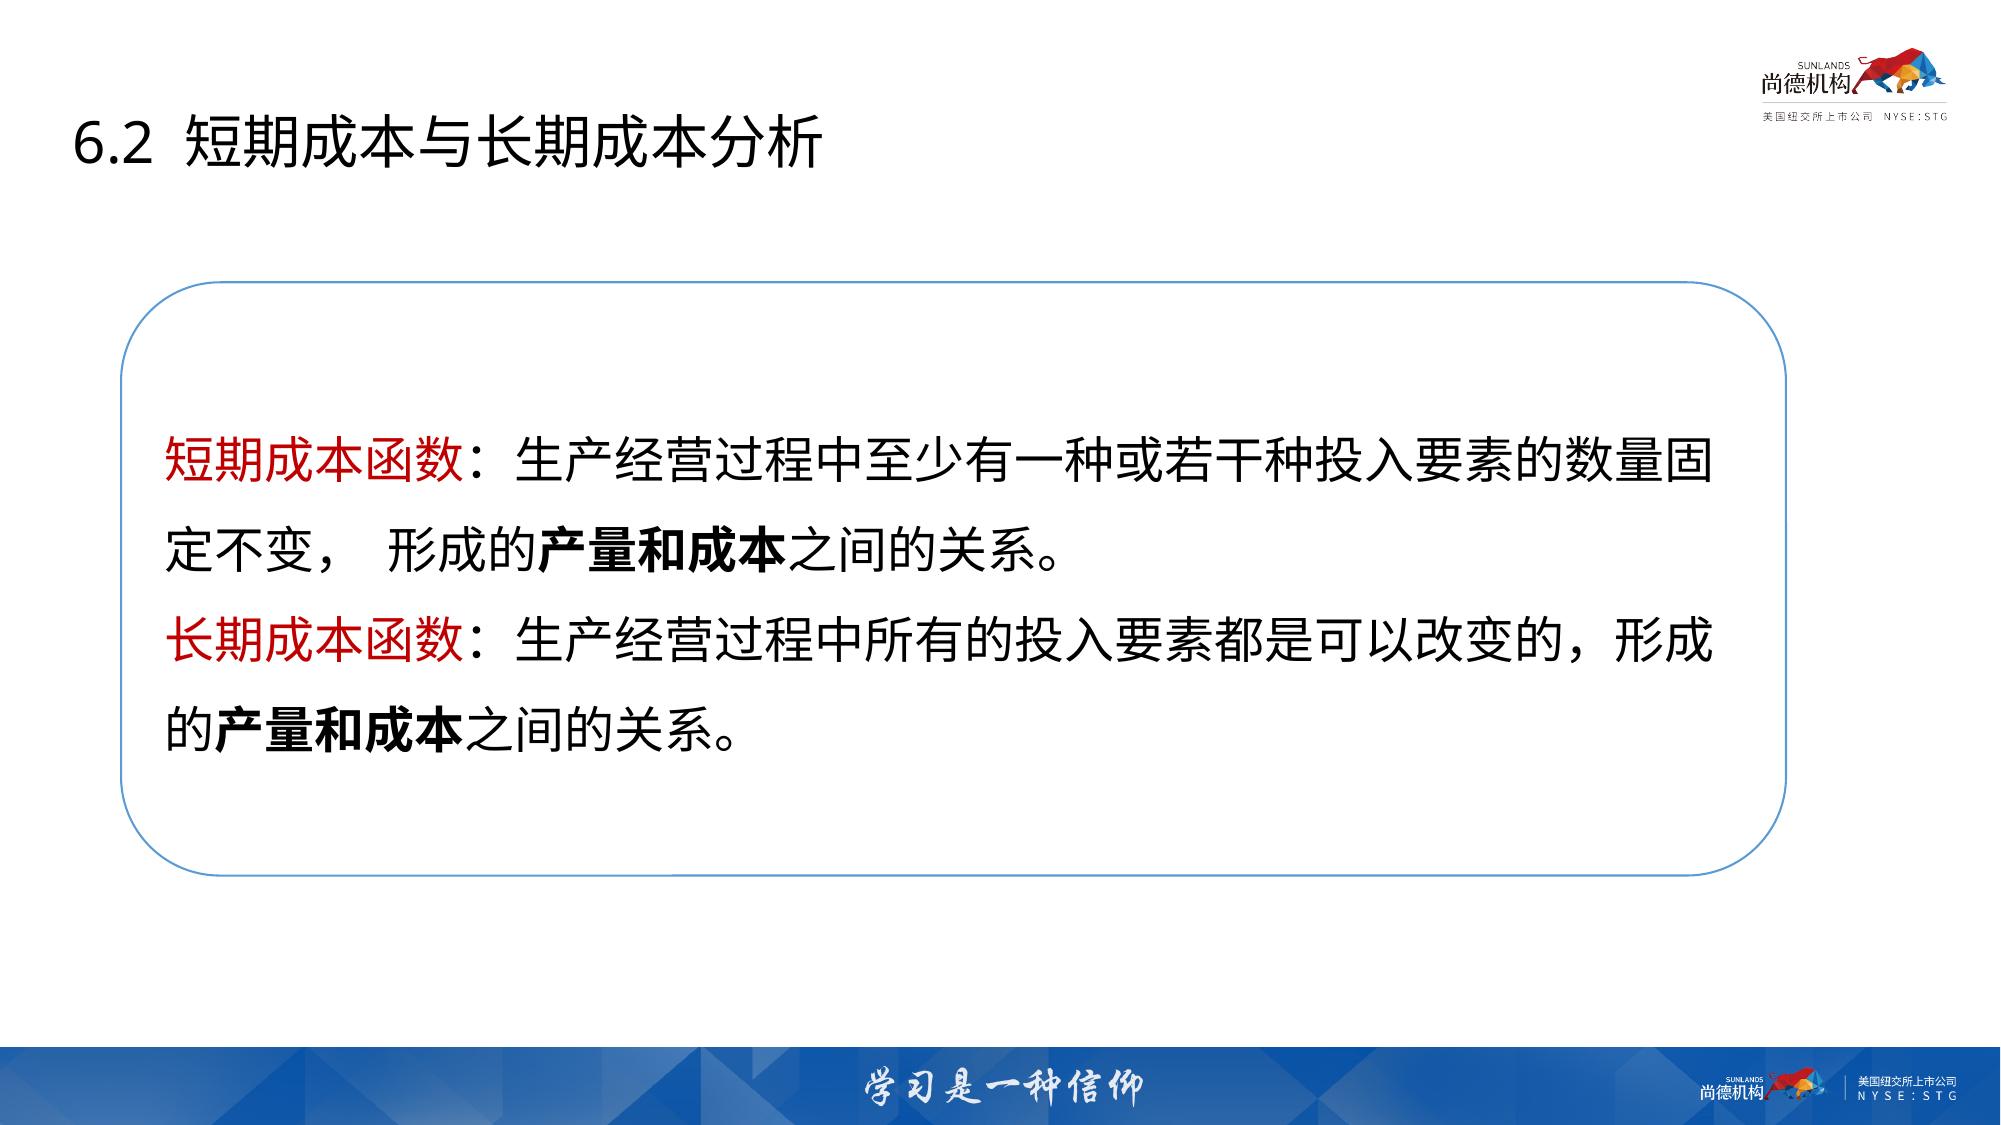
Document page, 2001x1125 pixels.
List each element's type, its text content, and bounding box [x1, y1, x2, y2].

picture [0, 1047, 2001, 1125]
picture [1720, 19, 1989, 150]
text_box 短期成本函数：生产经营过程中至少有一种或若干种投入要素的数量固定不变， 形成的产量和成本之间的关系。 长期成本函数：生产经营过程中所有的投入要素都是可以改变的，形成的产量和成本之间的关系。 [120, 281, 1788, 877]
text_box 6.2 短期成本与长期成本分析 [54, 95, 1502, 184]
